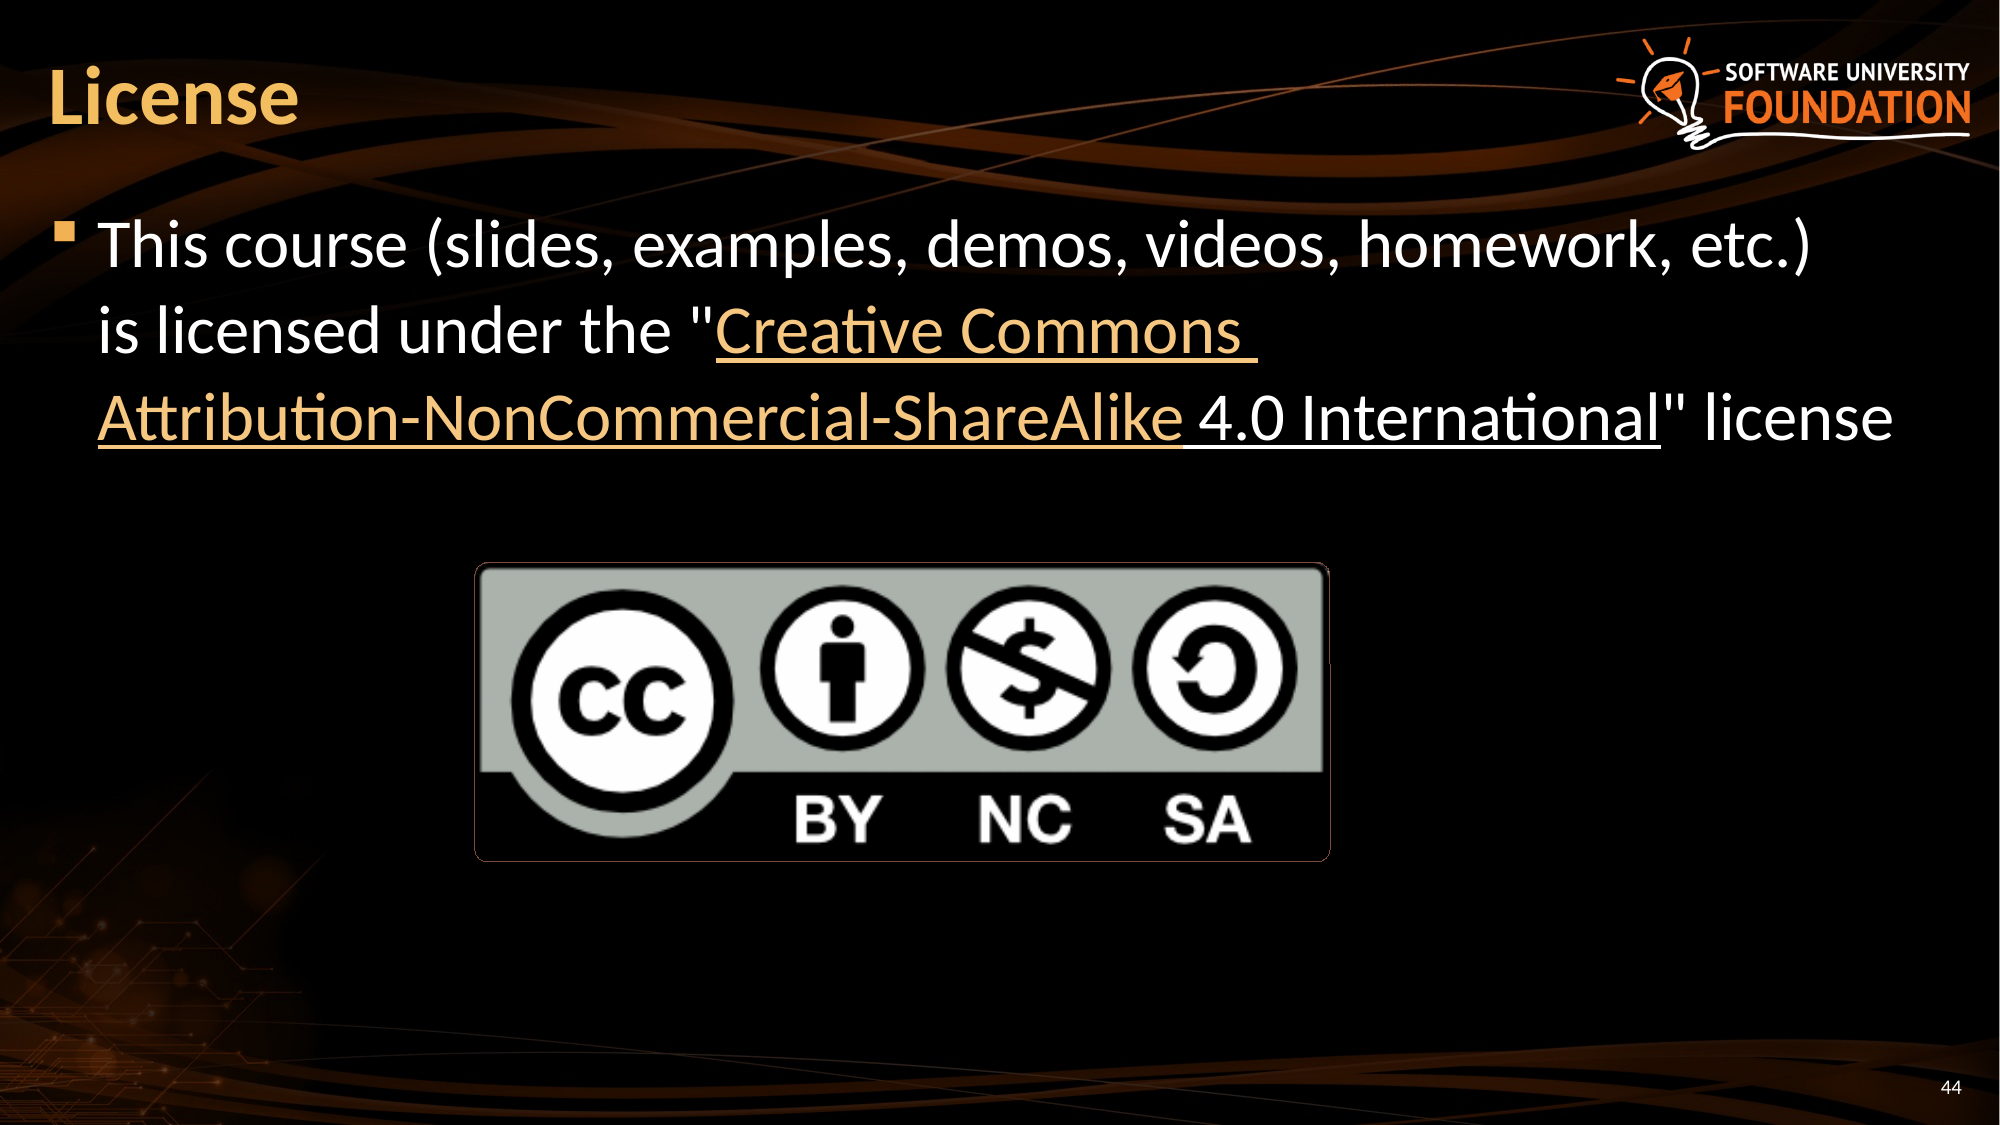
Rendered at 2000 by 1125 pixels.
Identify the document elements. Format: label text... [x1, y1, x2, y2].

title License [30, 6, 1602, 189]
slide_number 44 [1897, 1070, 1968, 1103]
picture [0, 0, 2000, 1125]
list This course (slides, examples, demos, videos, homework, etc.) is licensed under the "Creative Commons Attribution-NonCommercial-ShareAlike 4.0 International" license [31, 188, 1968, 484]
